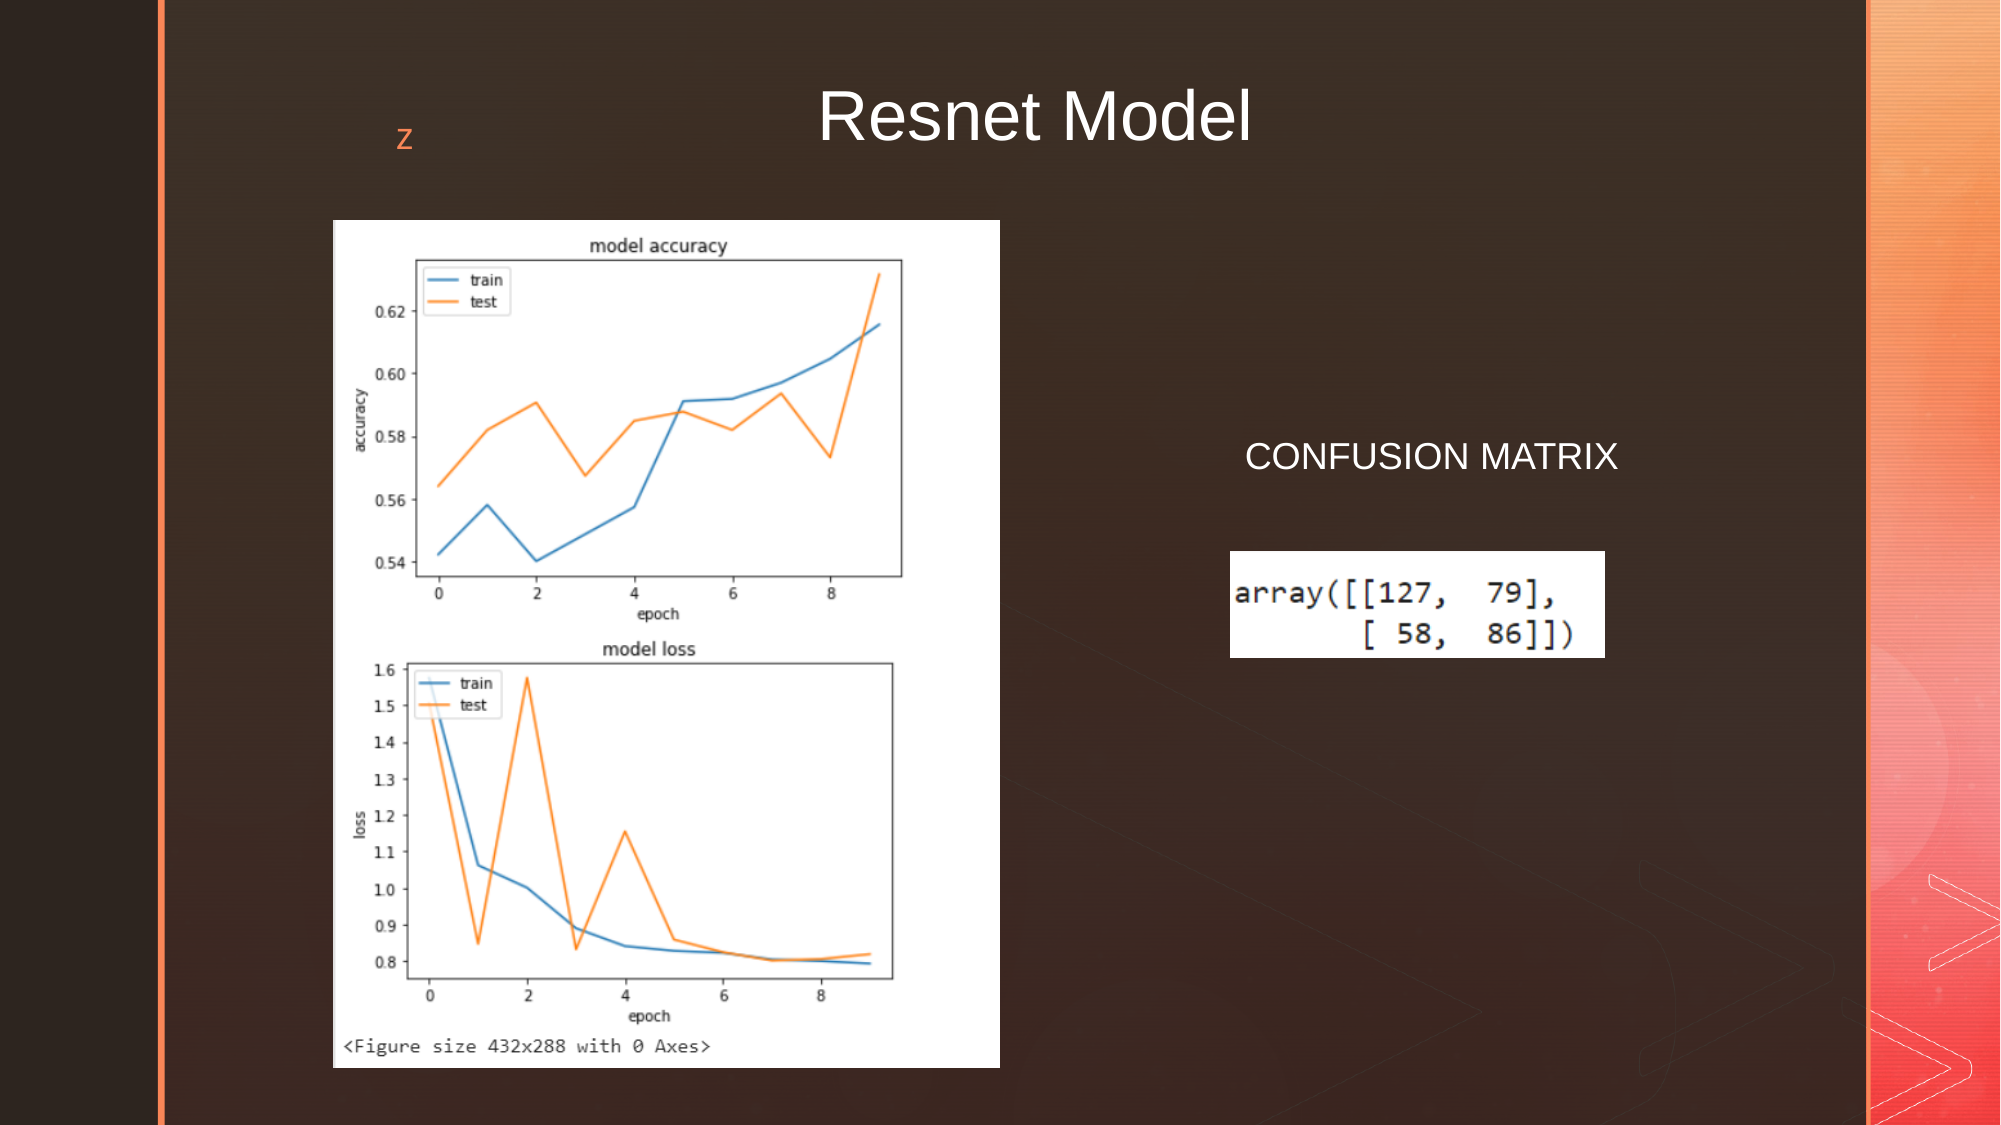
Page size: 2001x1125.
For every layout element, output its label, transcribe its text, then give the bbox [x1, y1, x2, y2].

picture [1229, 551, 1606, 659]
picture [1871, 0, 2001, 1125]
text_box CONFUSION MATRIX [1230, 424, 1667, 485]
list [333, 220, 1001, 1068]
title Resnet Model [383, 71, 1689, 249]
